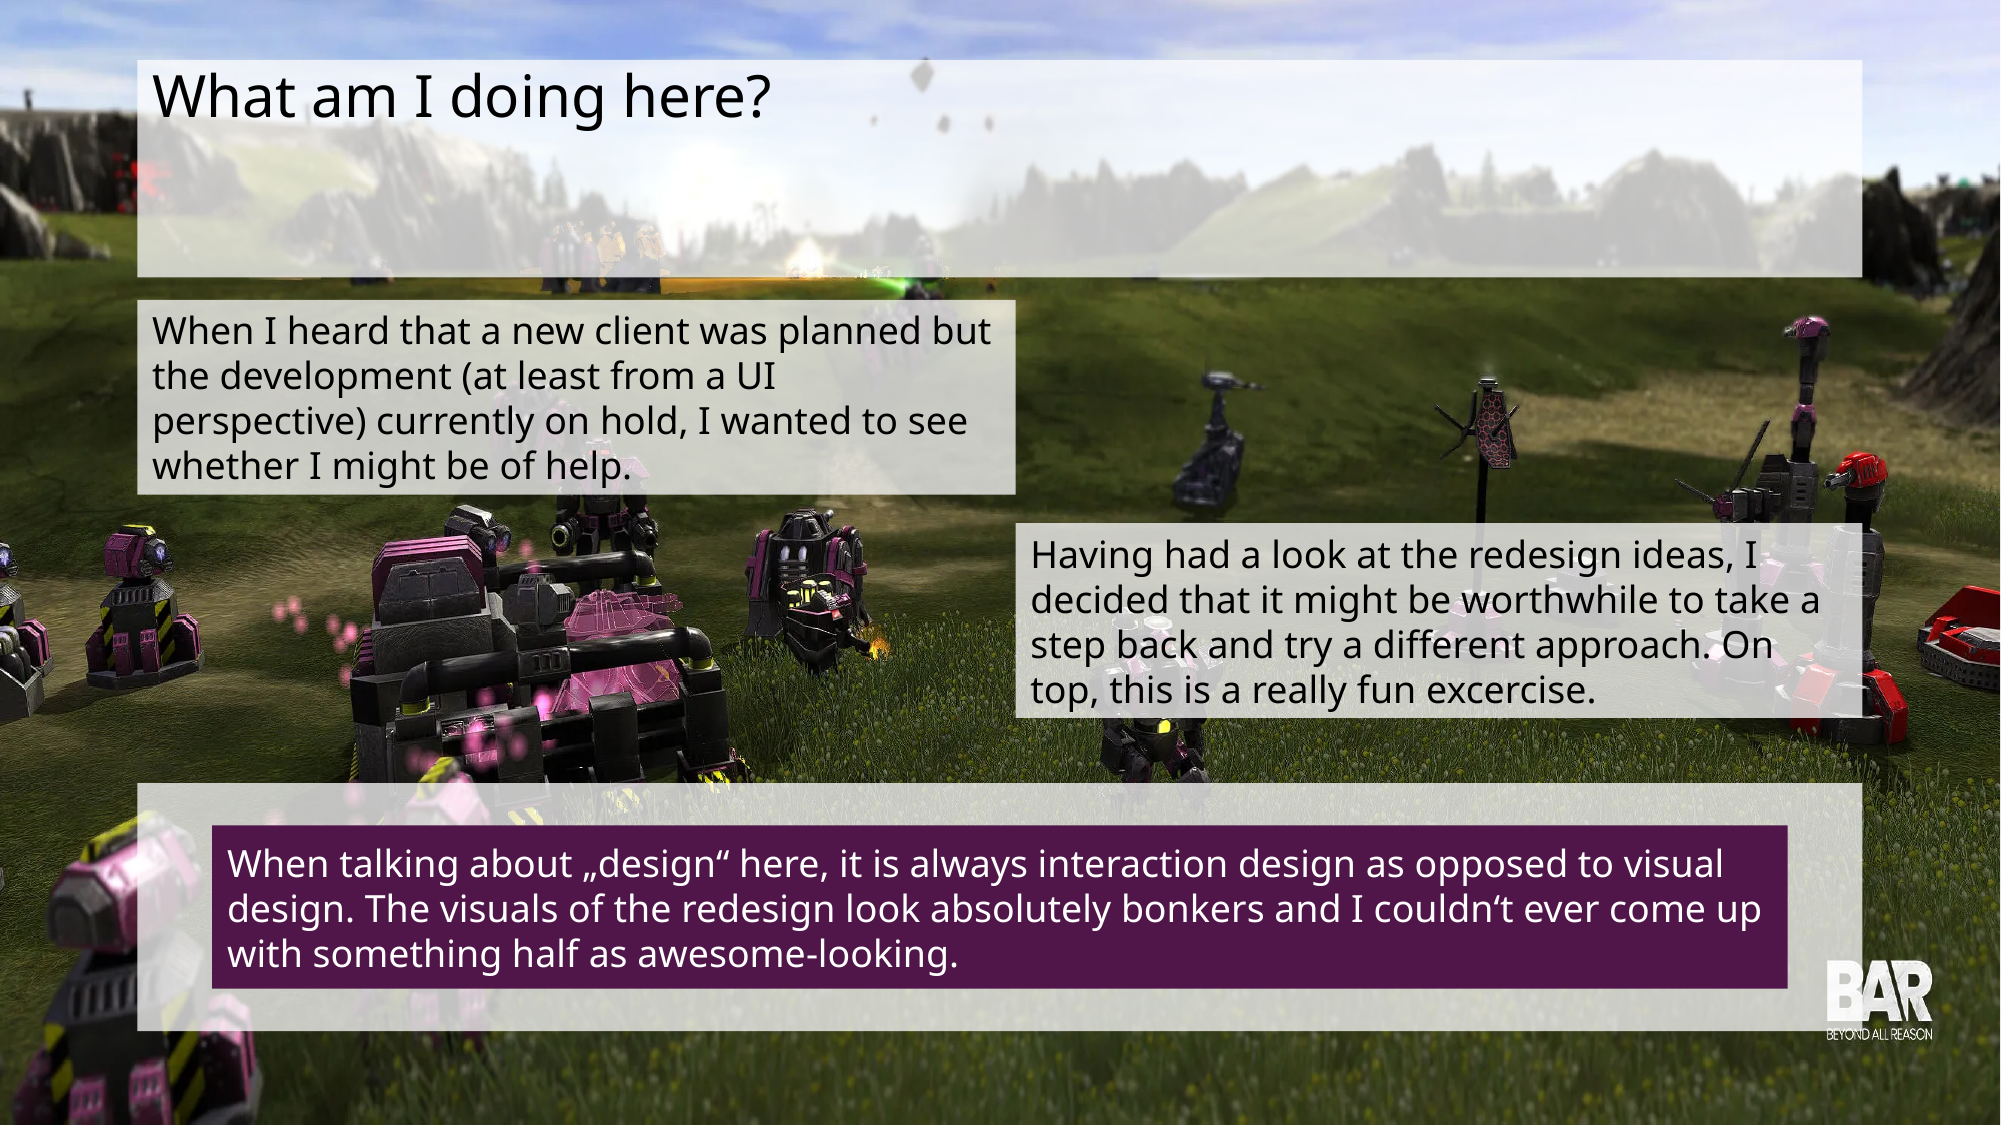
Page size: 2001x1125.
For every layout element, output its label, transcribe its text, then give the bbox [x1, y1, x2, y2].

text_box When I heard that a new client was planned but the development (at least from a UI perspective) currently on hold, I wanted to see whether I might be of help. [137, 299, 1016, 495]
text_box [137, 783, 1863, 1032]
picture [0, 0, 2001, 1125]
text_box When talking about „design“ here, it is always interaction design as opposed to visual design. The visuals of the redesign look absolutely bonkers and I couldn‘t ever come up with something half as awesome-looking. [211, 824, 1789, 990]
text_box Having had a look at the redesign ideas, I decided that it might be worthwhile to take a step back and try a different approach. On top, this is a really fun excercise. [1015, 523, 1863, 718]
title What am I doing here? [137, 59, 1863, 278]
